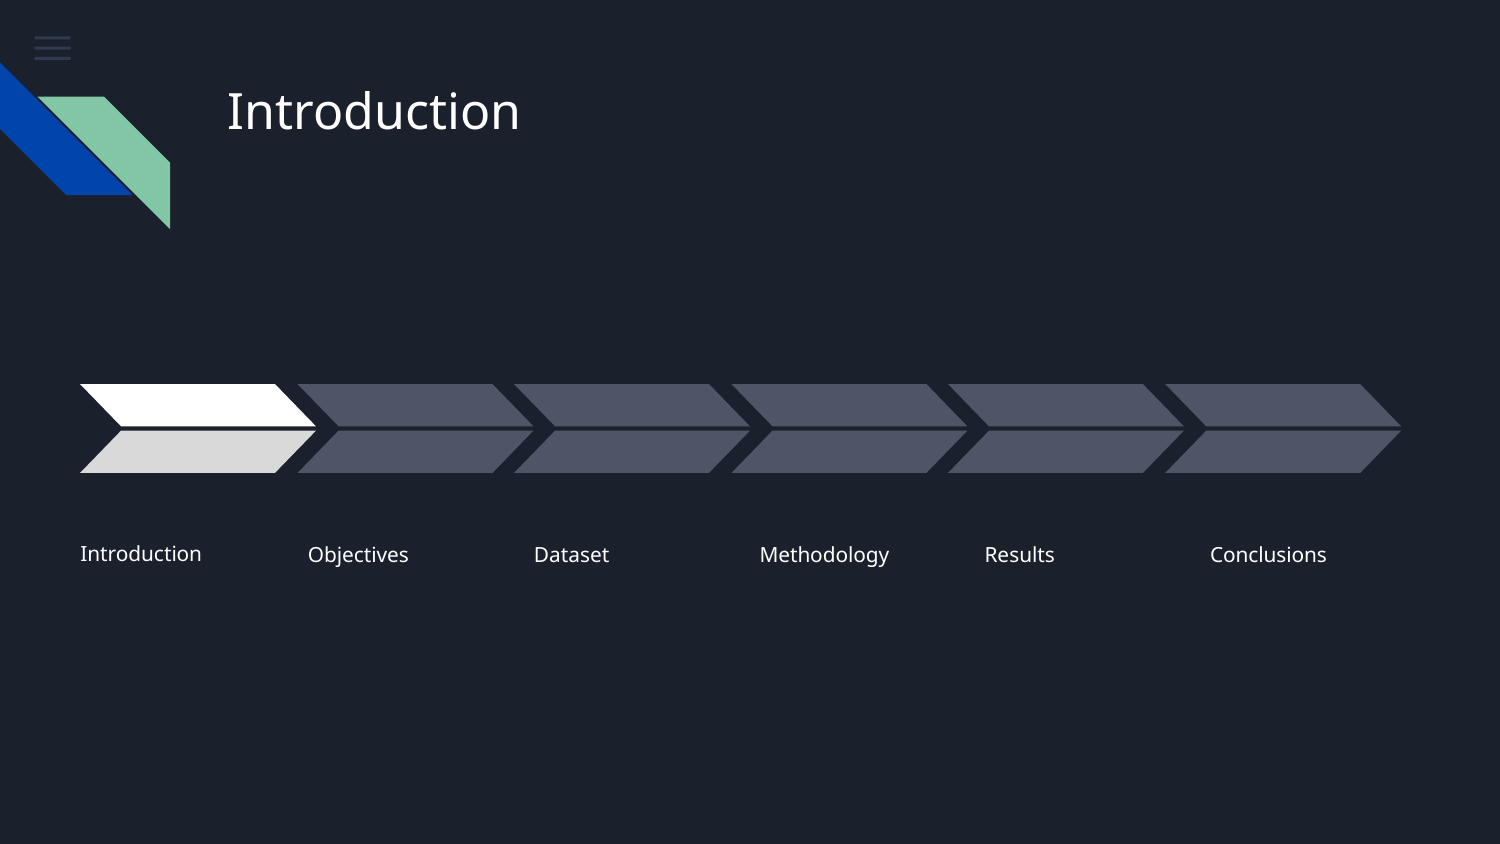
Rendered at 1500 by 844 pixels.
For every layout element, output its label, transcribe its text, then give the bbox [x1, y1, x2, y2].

text_box [80, 430, 316, 473]
text_box Methodology [744, 487, 969, 621]
text_box [80, 384, 316, 427]
text_box [297, 430, 534, 473]
text_box [731, 384, 968, 427]
text_box [1165, 430, 1402, 473]
text_box [948, 384, 1184, 427]
text_box Objectives [292, 487, 519, 621]
text_box Dataset [519, 487, 744, 621]
text_box [297, 384, 534, 427]
text_box [948, 430, 1184, 473]
text_box Introduction [65, 486, 298, 620]
text_box [731, 430, 968, 473]
text_box [1165, 384, 1402, 427]
text_box [514, 384, 750, 427]
text_box Results [969, 487, 1195, 621]
text_box [514, 430, 750, 473]
title Introduction [212, 64, 1368, 215]
text_box Conclusions [1195, 487, 1422, 621]
